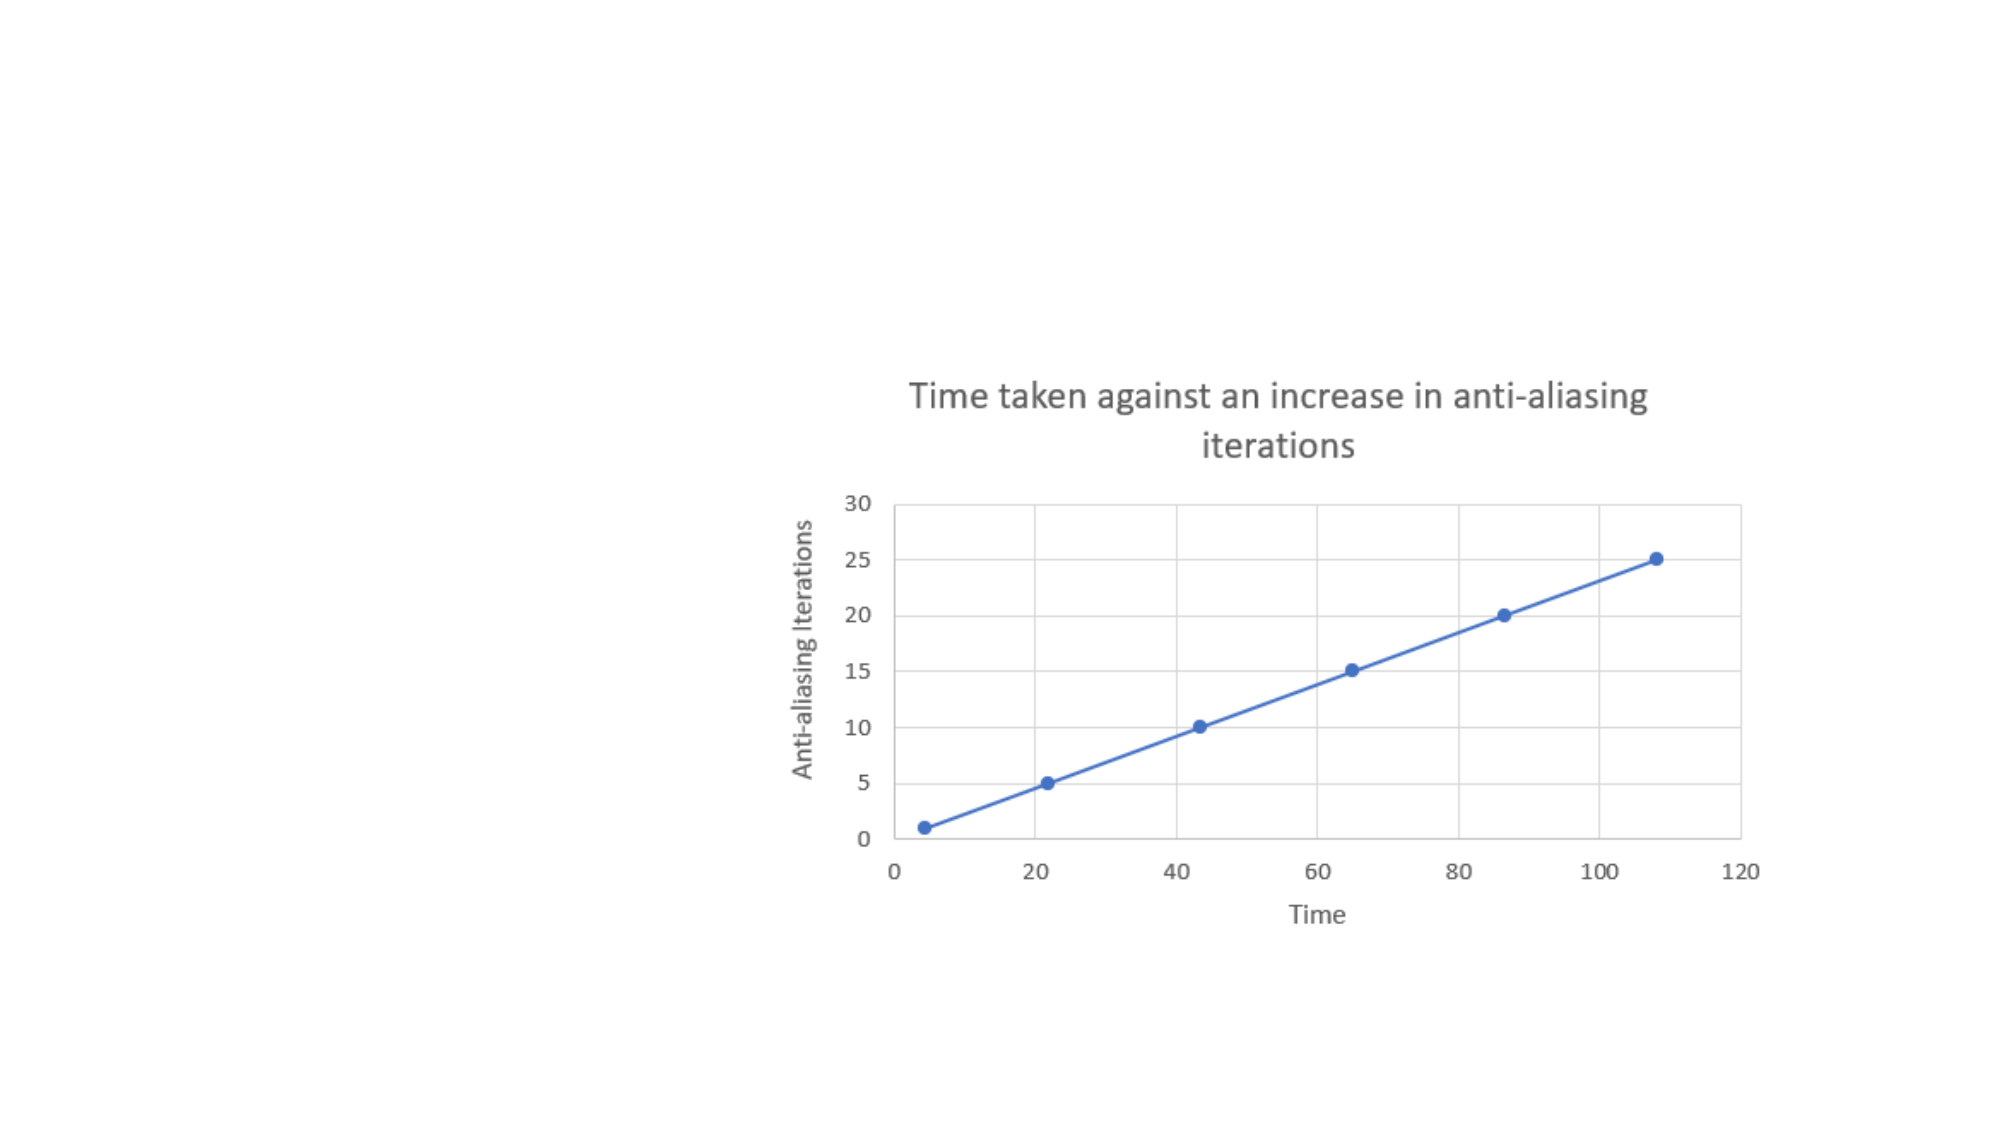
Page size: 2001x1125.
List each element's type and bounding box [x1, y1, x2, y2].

picture [741, 328, 1845, 984]
